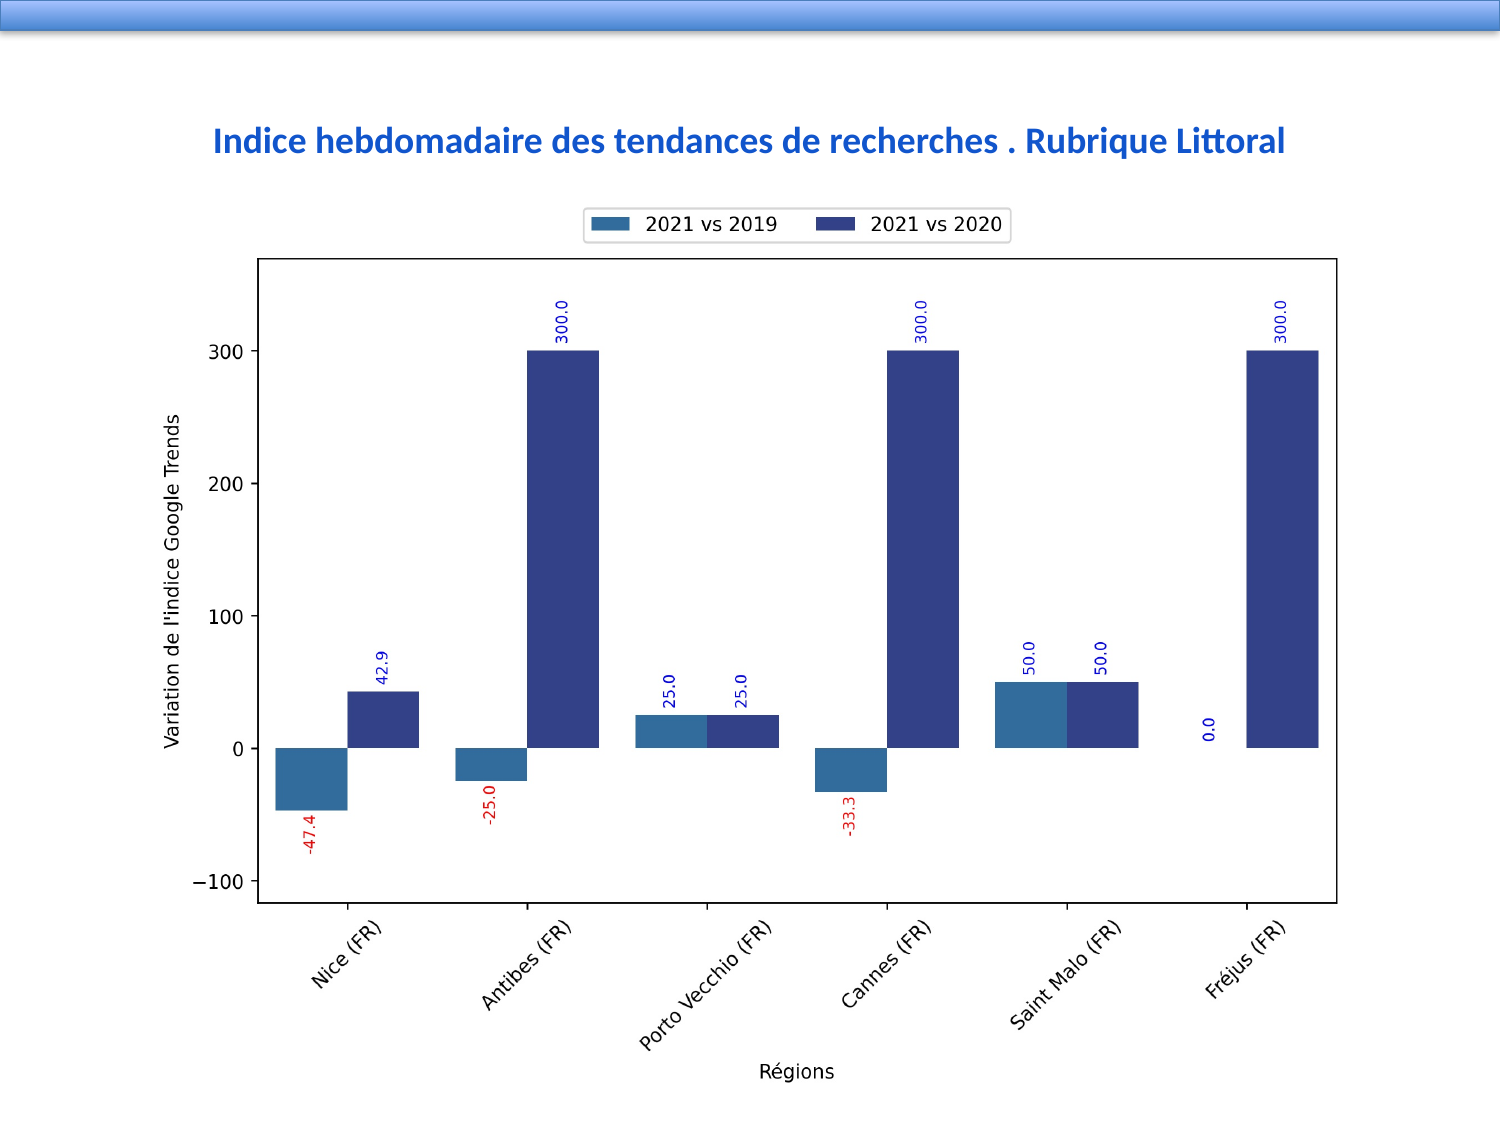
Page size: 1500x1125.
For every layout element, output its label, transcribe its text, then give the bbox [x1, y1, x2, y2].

text_box [0, 0, 1500, 31]
picture [149, 194, 1351, 1096]
title Indice hebdomadaire des tendances de recherches . Rubrique Littoral [75, 45, 1425, 233]
